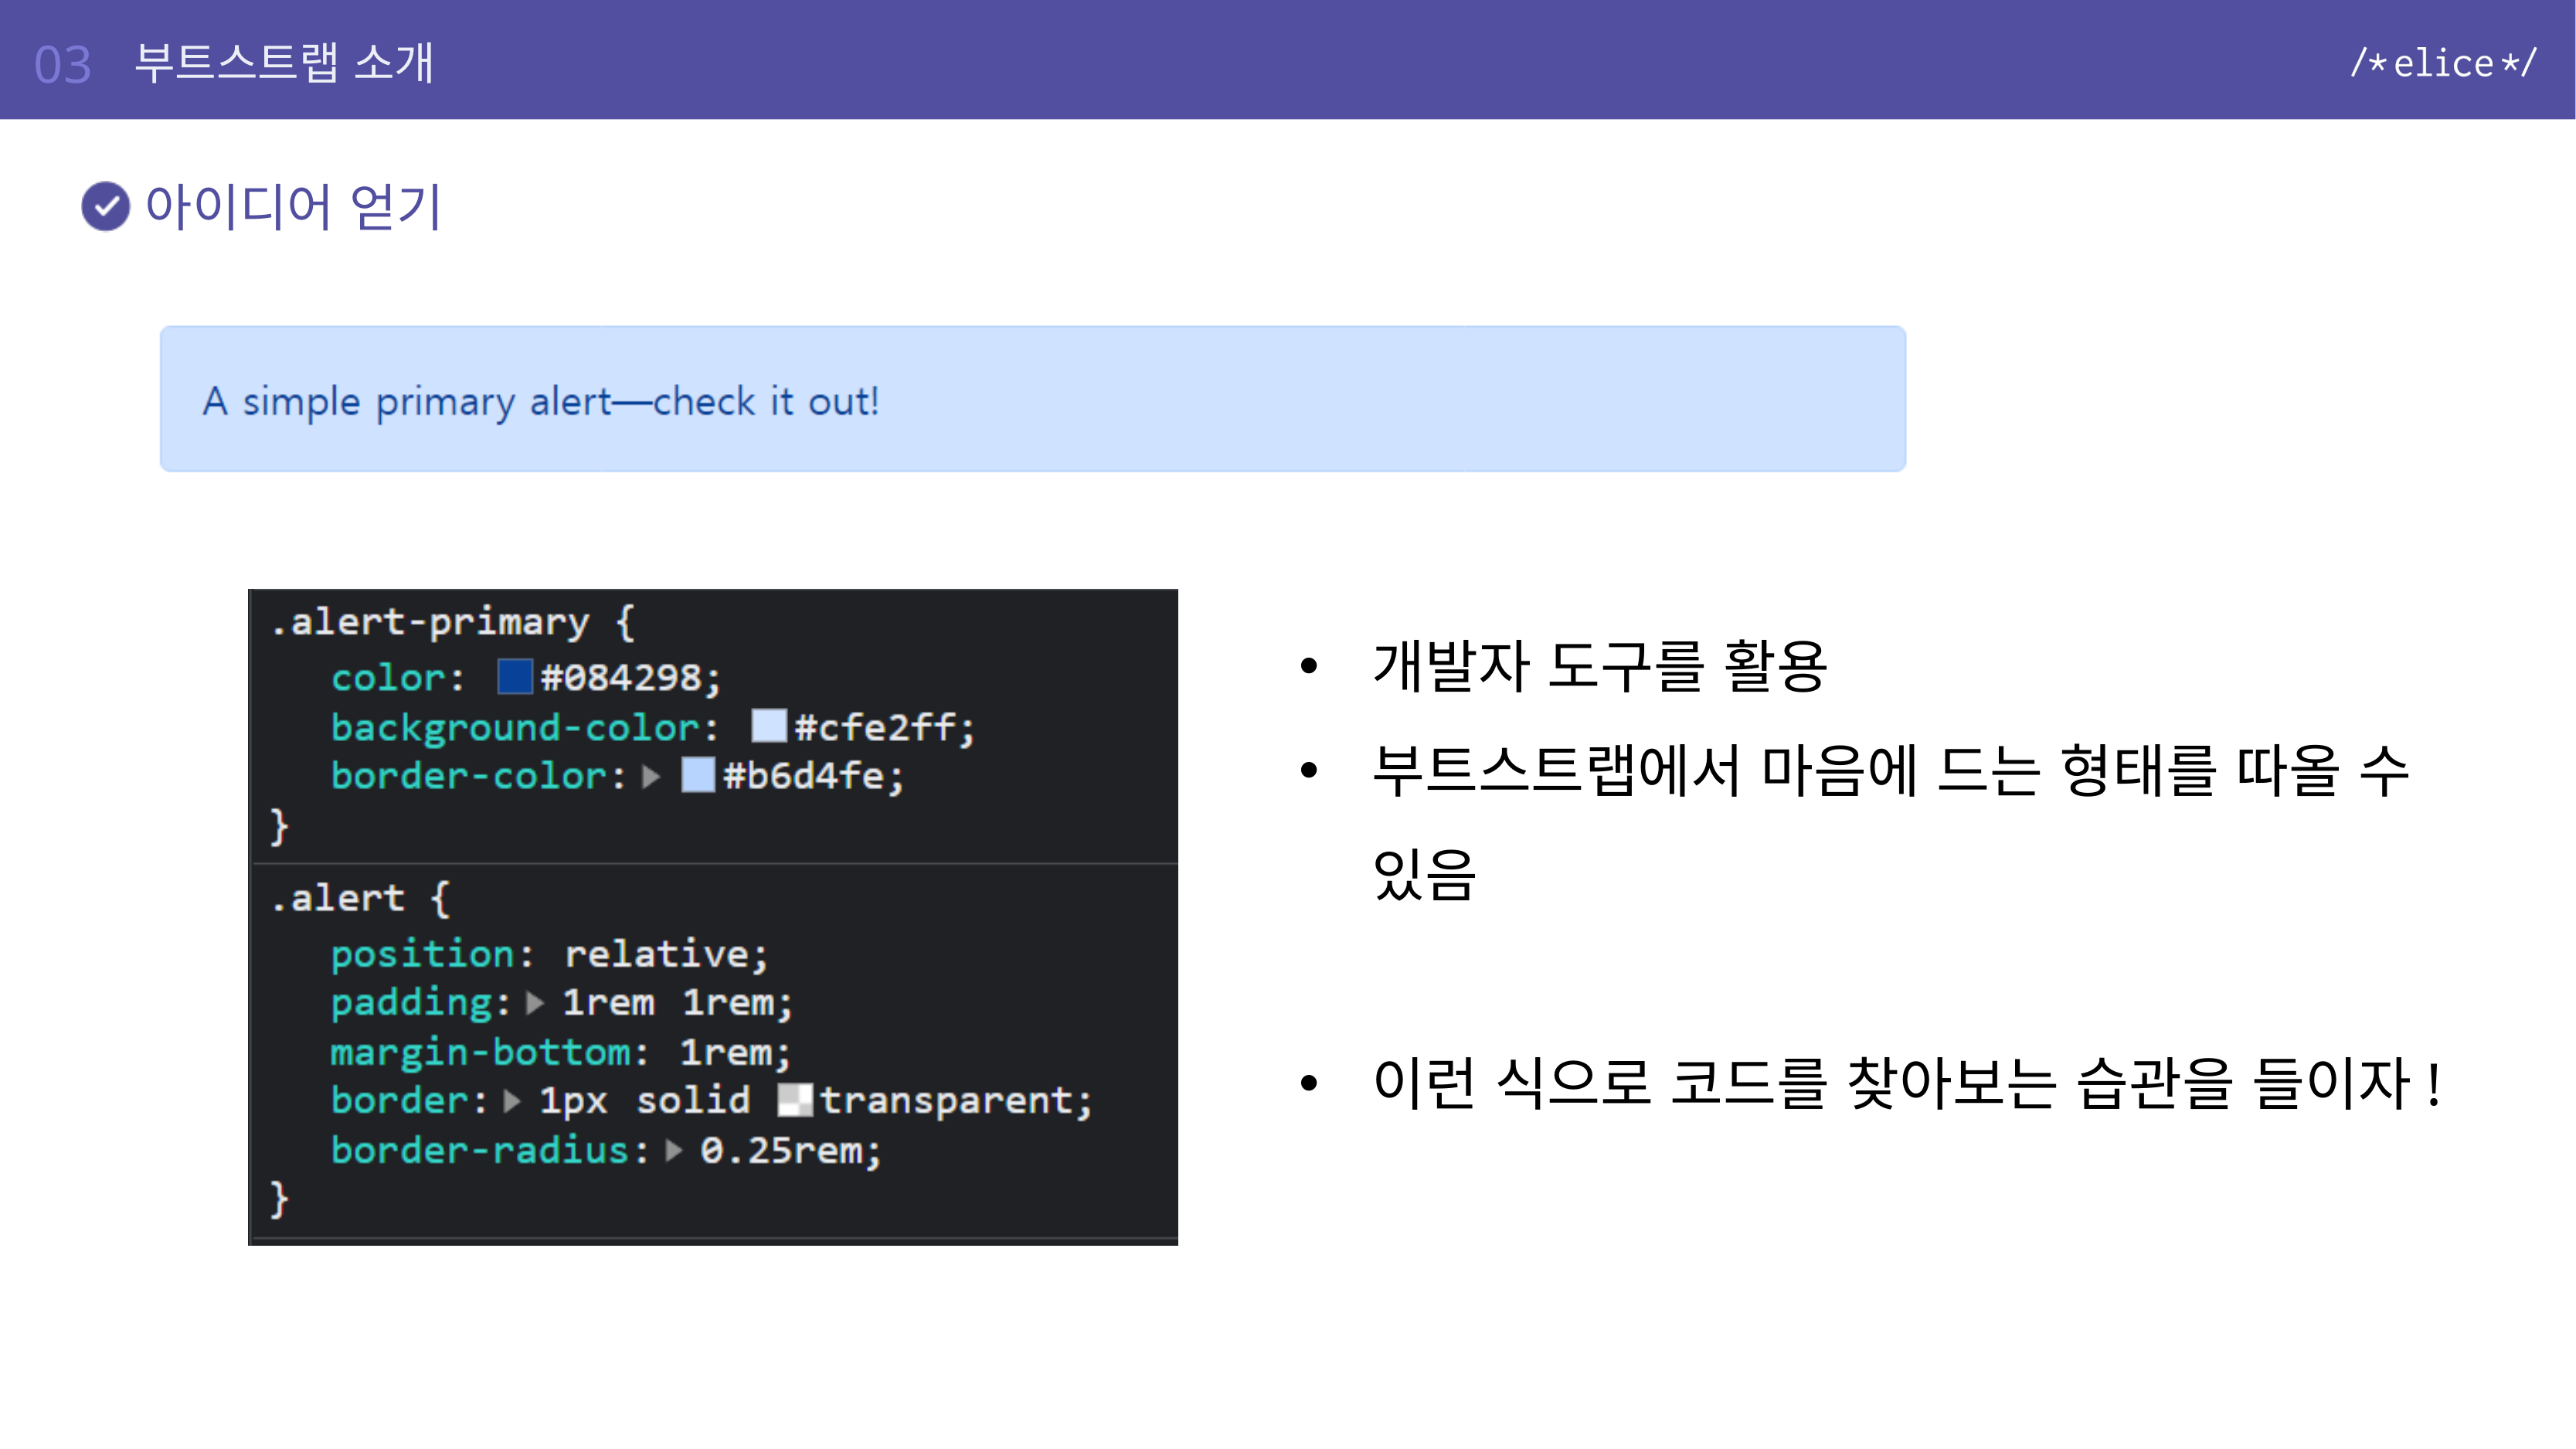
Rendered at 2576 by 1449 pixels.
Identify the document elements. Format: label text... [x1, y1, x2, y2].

list 부트스트랩 소개 [134, 17, 2311, 107]
list 아이디어 얻기 [134, 162, 2443, 251]
picture [134, 305, 1927, 489]
text_box 개발자 도구를 활용 부트스트랩에서 마음에 드는 형태를 따올 수 있음 이런 식으로 코드를 찾아보는 습관을 들이자! [1287, 589, 2443, 1359]
picture [81, 180, 133, 233]
list 03 [33, 17, 134, 107]
picture [248, 589, 1179, 1246]
picture [2347, 32, 2542, 91]
